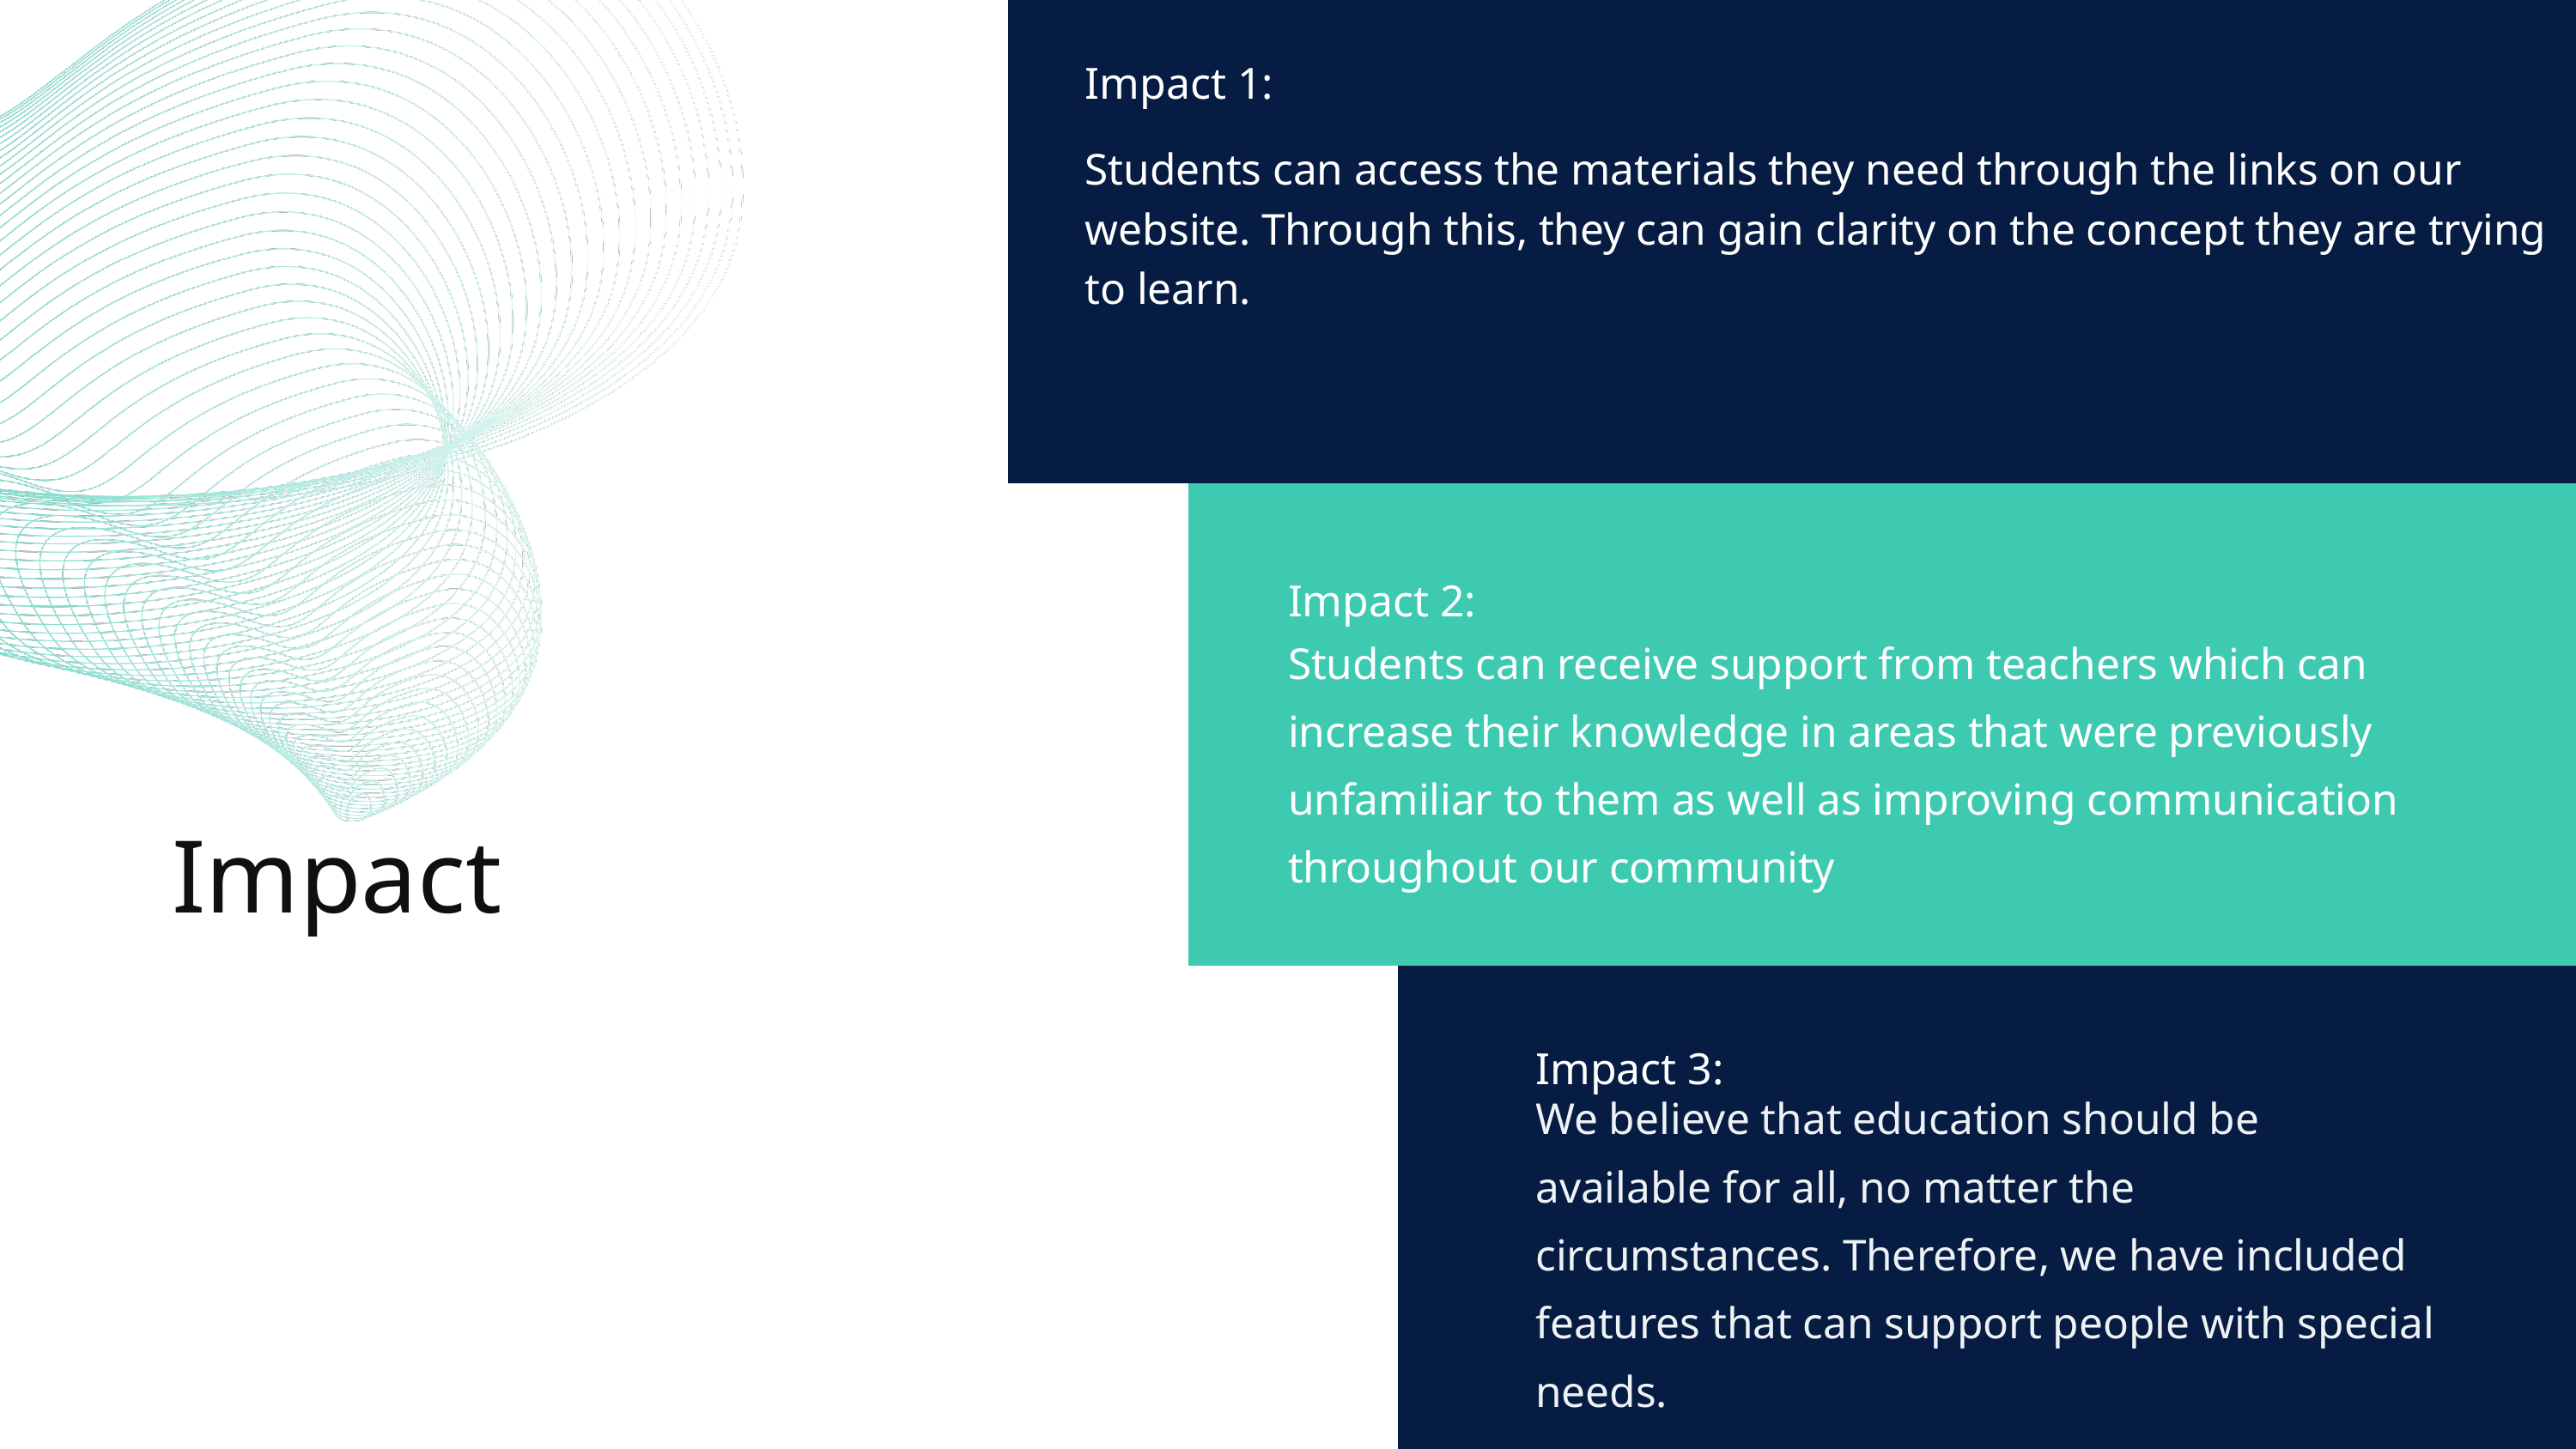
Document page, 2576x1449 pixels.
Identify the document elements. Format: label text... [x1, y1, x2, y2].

text_box [0, 0, 748, 822]
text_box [1397, 965, 2576, 1449]
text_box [1188, 482, 2576, 967]
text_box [1007, 0, 2576, 483]
text_box Impact [172, 813, 827, 934]
